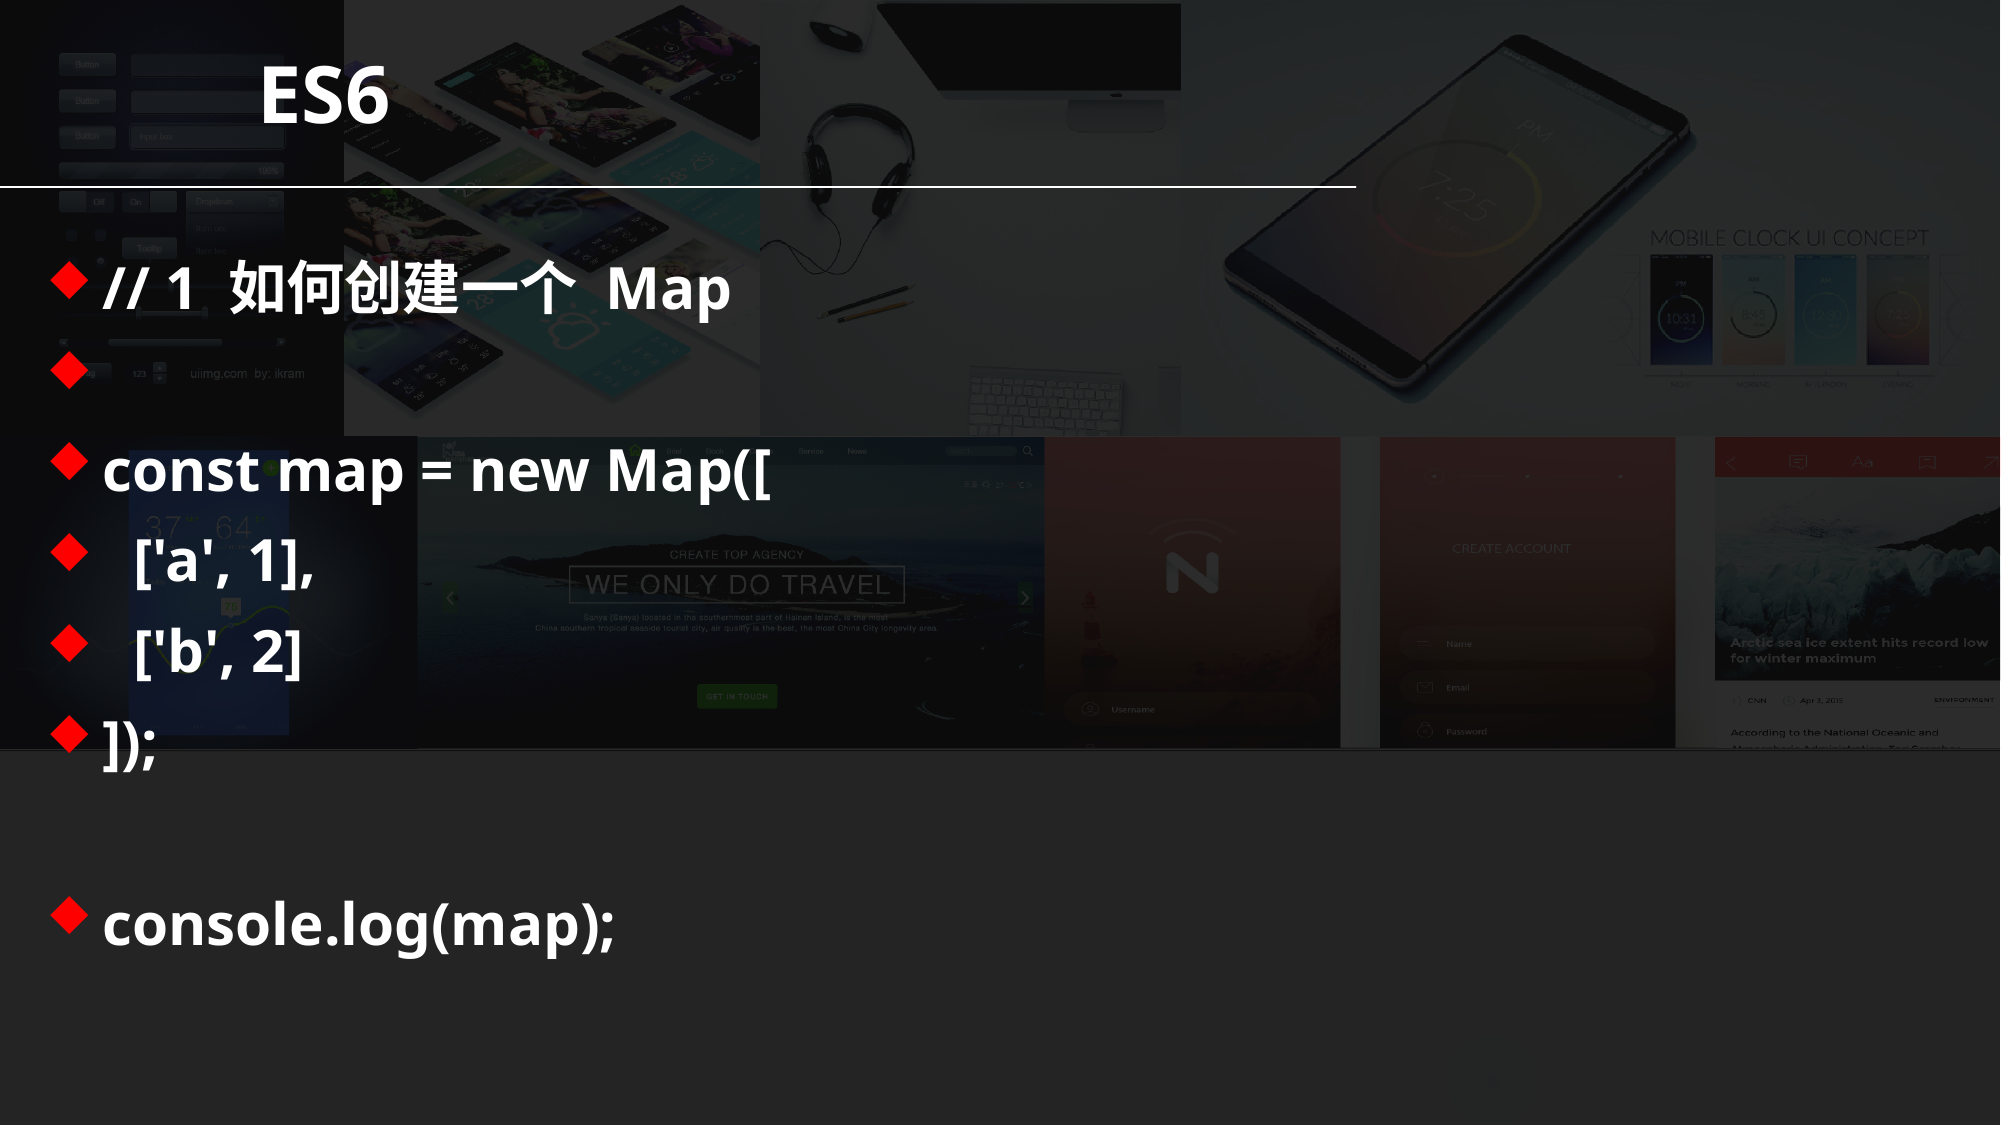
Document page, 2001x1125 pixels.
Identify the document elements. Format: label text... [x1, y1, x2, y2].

list // 1 如何创建一个 Map const map = new Map([ ['a', 1], ['b', 2] ]); console.log(map); [31, 243, 1981, 1059]
list ES6 [242, 36, 1350, 187]
